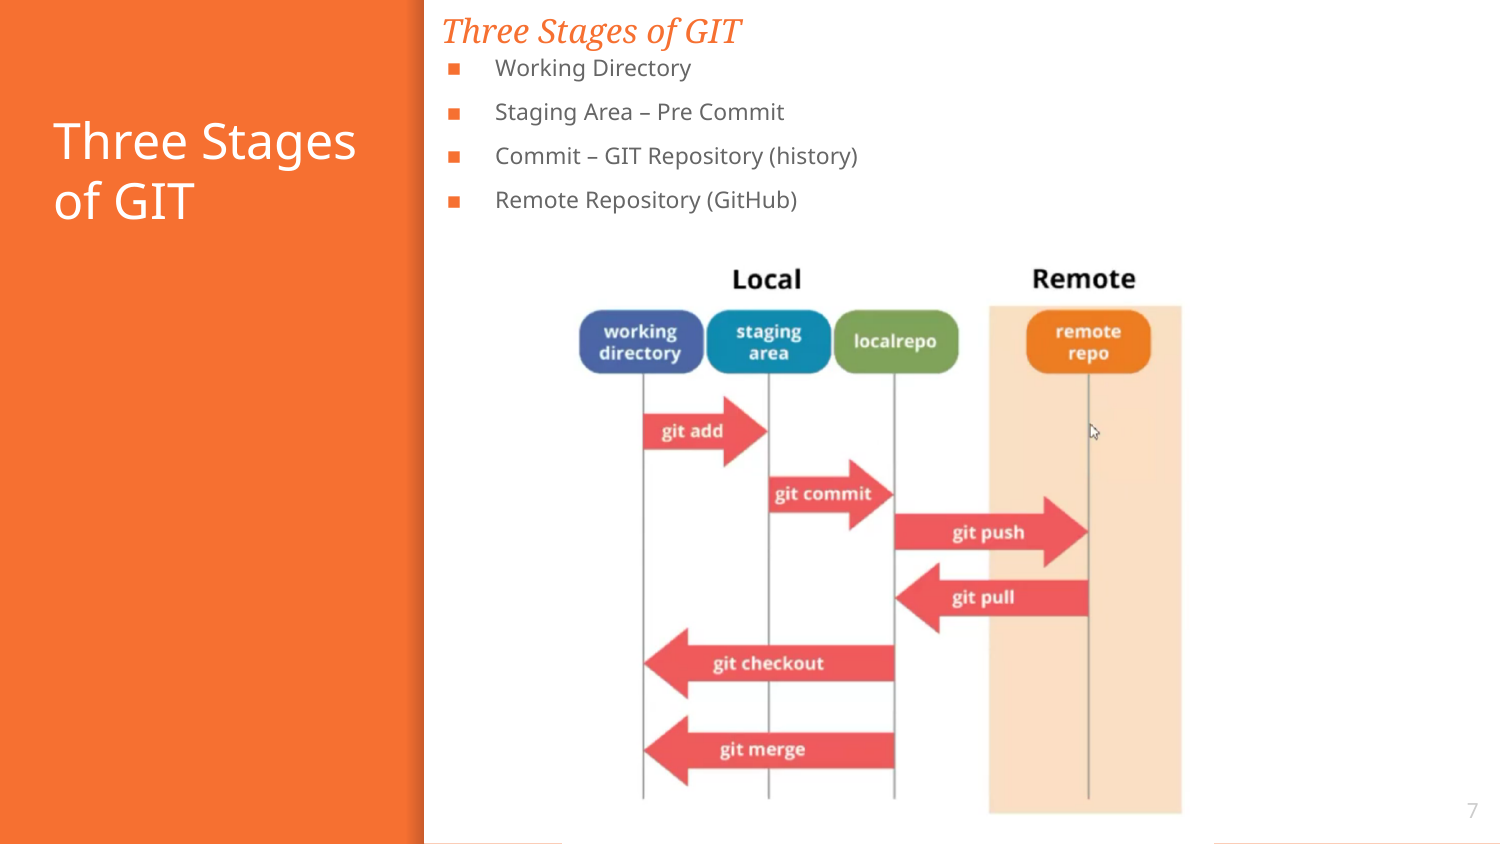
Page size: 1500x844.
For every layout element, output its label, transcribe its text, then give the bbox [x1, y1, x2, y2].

slide_number 7 [1403, 779, 1494, 844]
list Three Stages of GIT [405, 0, 1324, 83]
picture [562, 251, 1214, 844]
title Three Stages of GIT [38, 94, 375, 748]
list Working Directory Staging Area – Pre Commit Commit – GIT Repository (history) Remote Repository (GitHub) [405, 34, 1302, 252]
